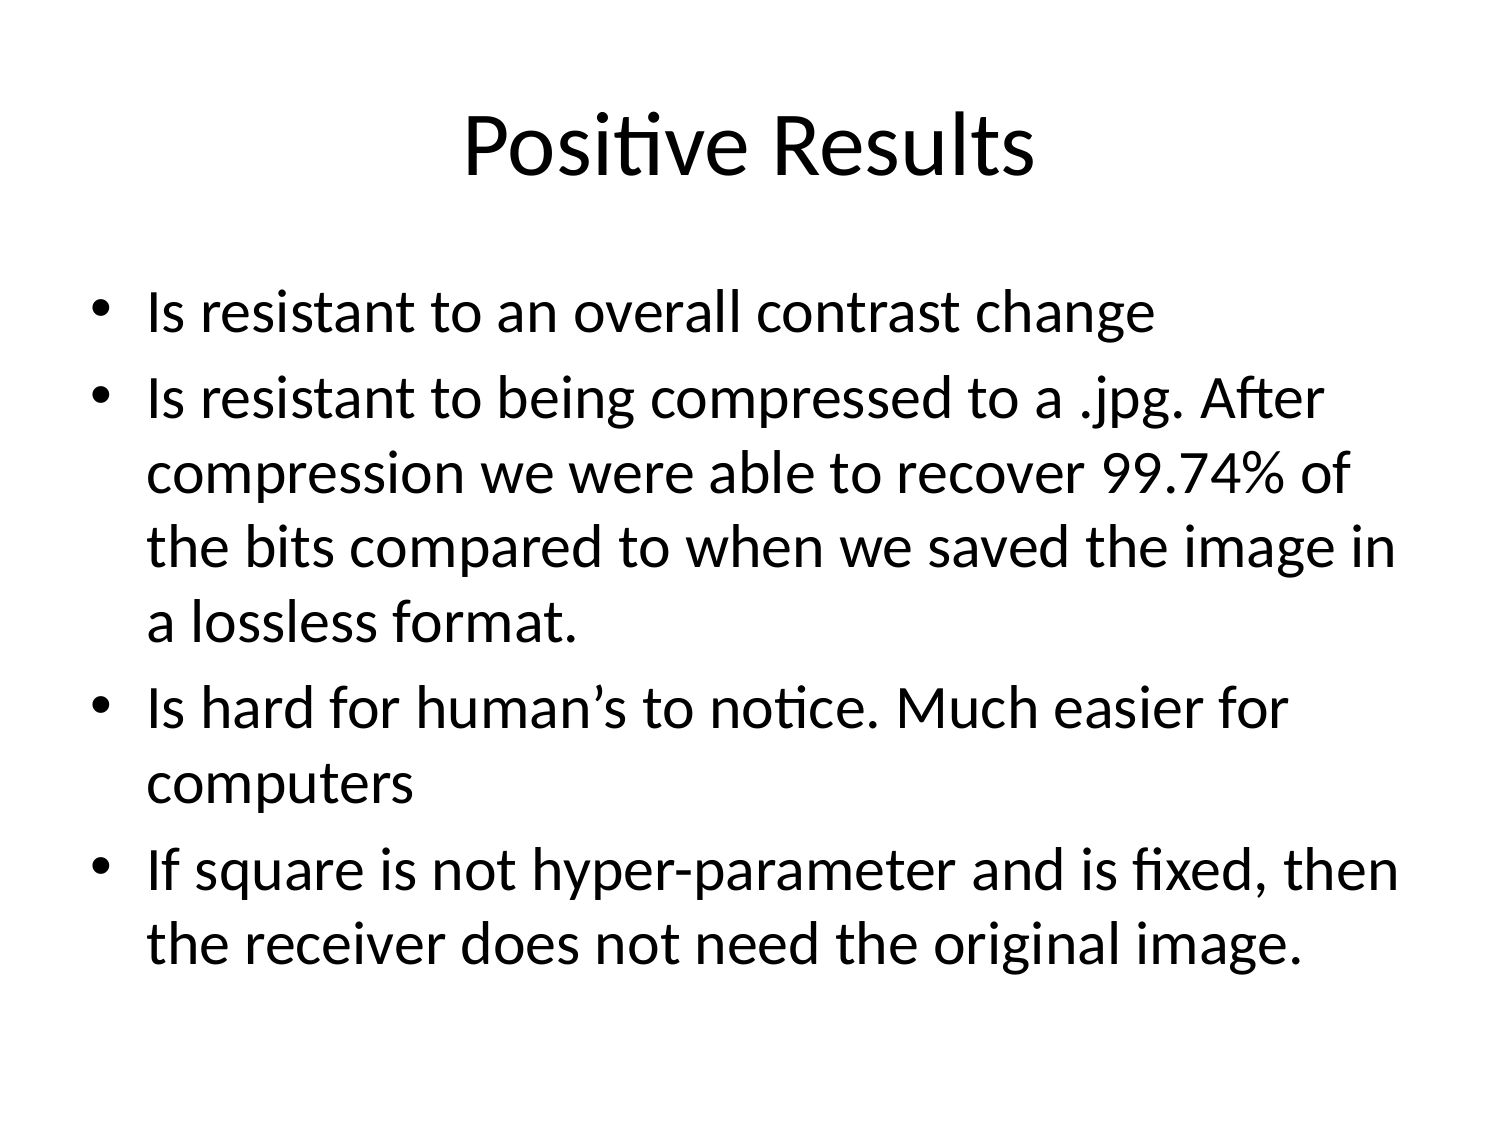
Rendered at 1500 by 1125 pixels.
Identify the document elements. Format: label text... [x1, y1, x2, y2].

title Positive Results [75, 45, 1425, 233]
list Is resistant to an overall contrast change Is resistant to being compressed to a .jpg. After compression we were able to recover 99.74% of the bits compared to when we saved the image in a lossless format. Is hard for human’s to notice. Much easier for computers If square is not hyper-parameter and is fixed, then the receiver does not need the original image. [75, 262, 1425, 1005]
